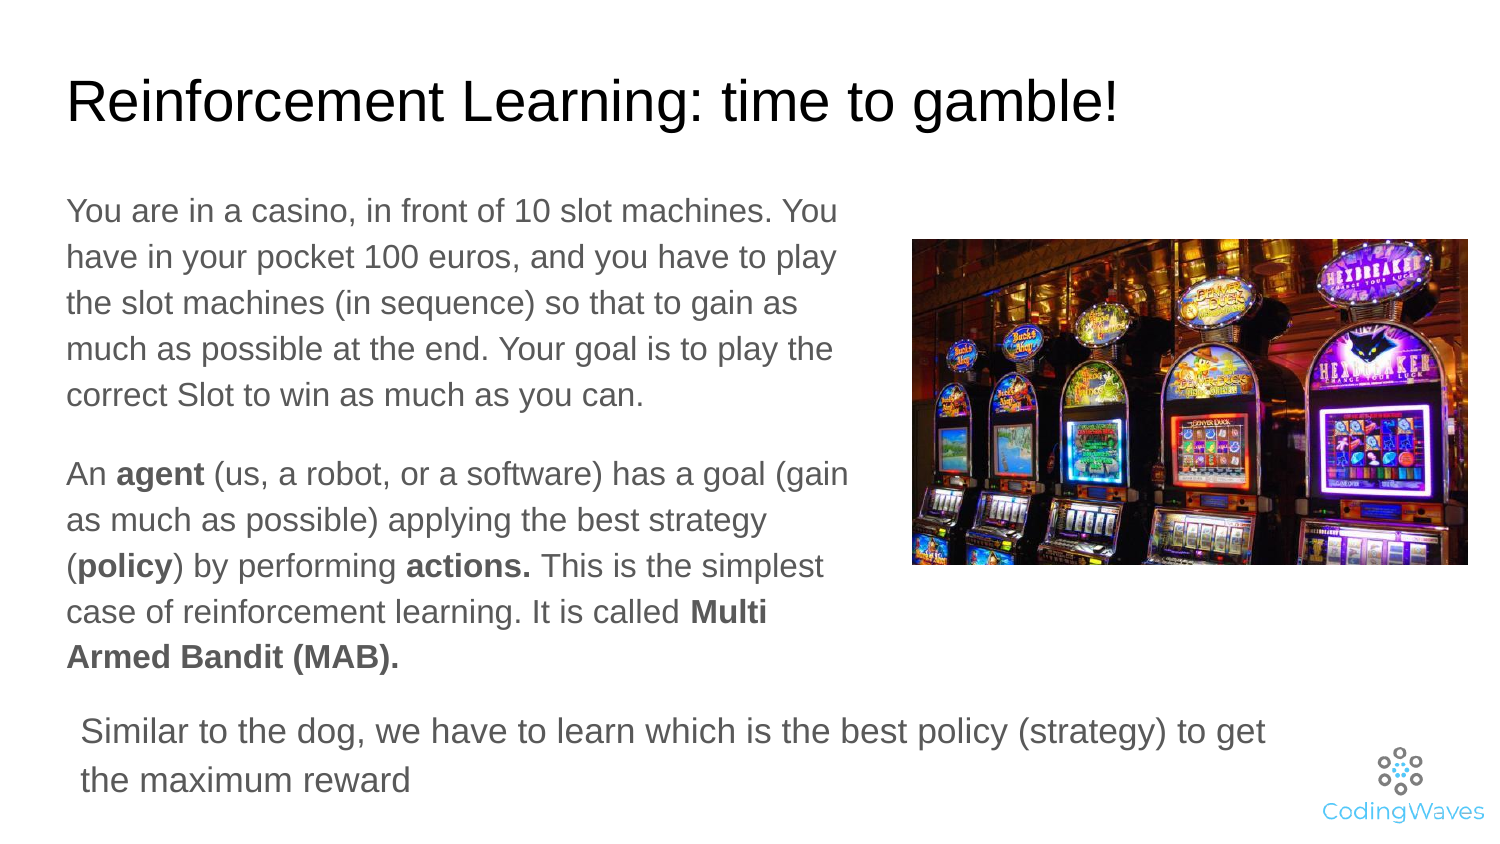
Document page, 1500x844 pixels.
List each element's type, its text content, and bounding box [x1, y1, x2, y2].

list You are in a casino, in front of 10 slot machines. You have in your pocket 100 euros, and you have to play the slot machines (in sequence) so that to gain as much as possible at the end. Your goal is to play the correct Slot to win as much as you can. An agent (us, a robot, or a software) has a goal (gain as much as possible) applying the best strategy (policy) by performing actions. This is the simplest case of reinforcement learning. It is called Multi Armed Bandit (MAB). [51, 168, 883, 686]
picture [1318, 740, 1493, 830]
picture [911, 238, 1468, 565]
text_box Similar to the dog, we have to learn which is the best policy (strategy) to get the maximum reward [65, 687, 1286, 804]
title Reinforcement Learning: time to gamble! [51, 48, 1443, 142]
